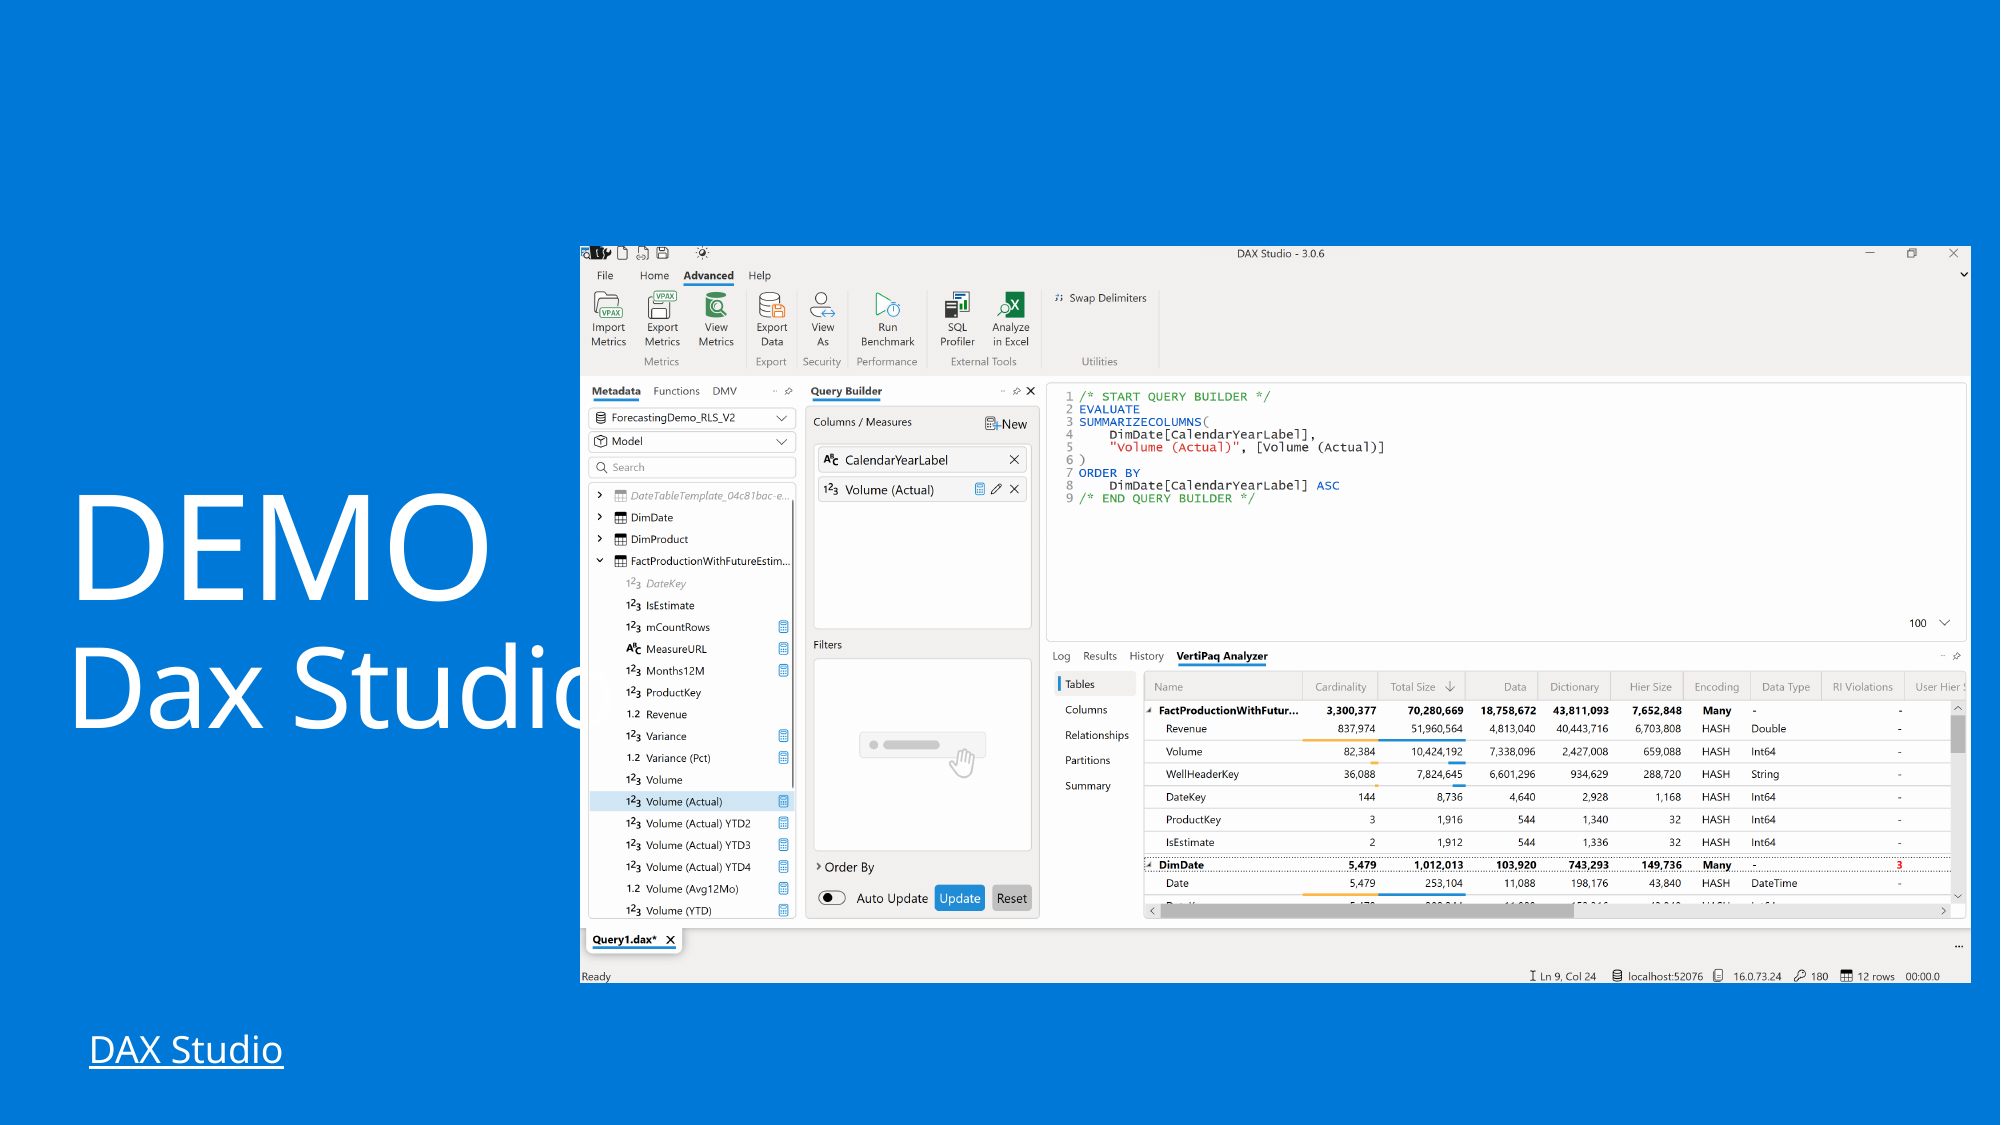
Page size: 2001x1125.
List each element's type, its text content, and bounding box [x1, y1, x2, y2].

title DEMO Dax Studio [40, 457, 580, 772]
text_box DAX Studio [73, 1018, 1074, 1085]
picture [580, 245, 1972, 984]
